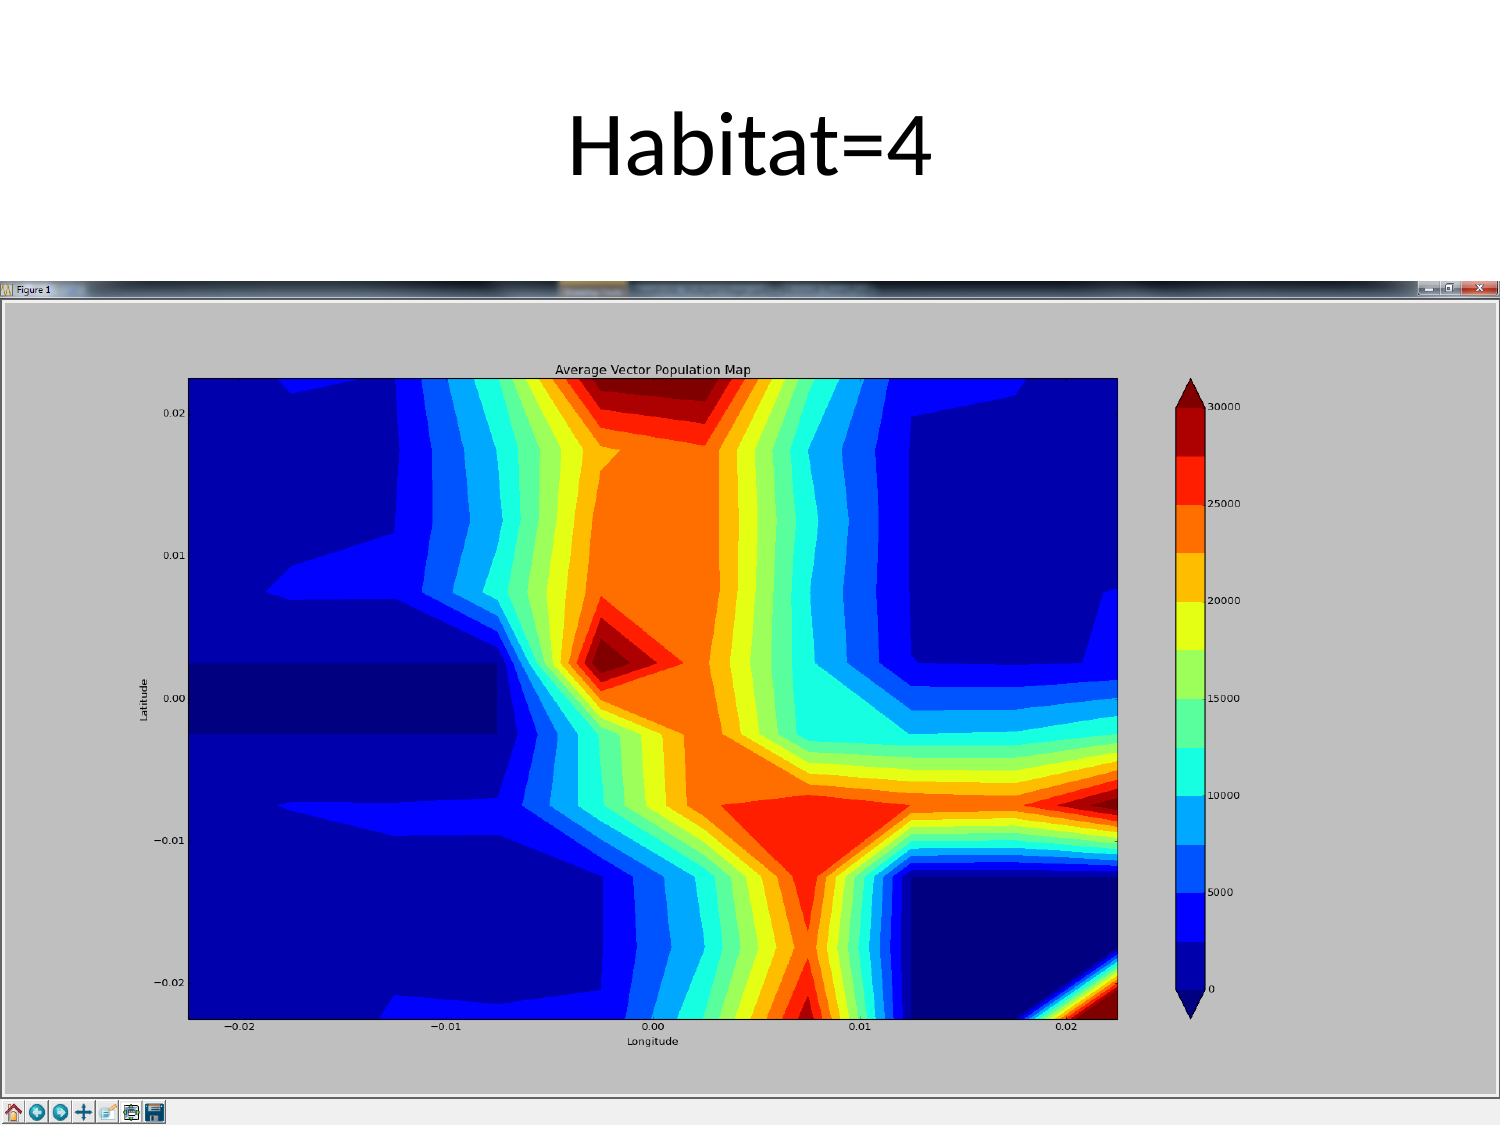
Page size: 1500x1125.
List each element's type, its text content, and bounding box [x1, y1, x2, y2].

title Habitat=4 [75, 45, 1425, 233]
picture [0, 280, 1500, 1125]
